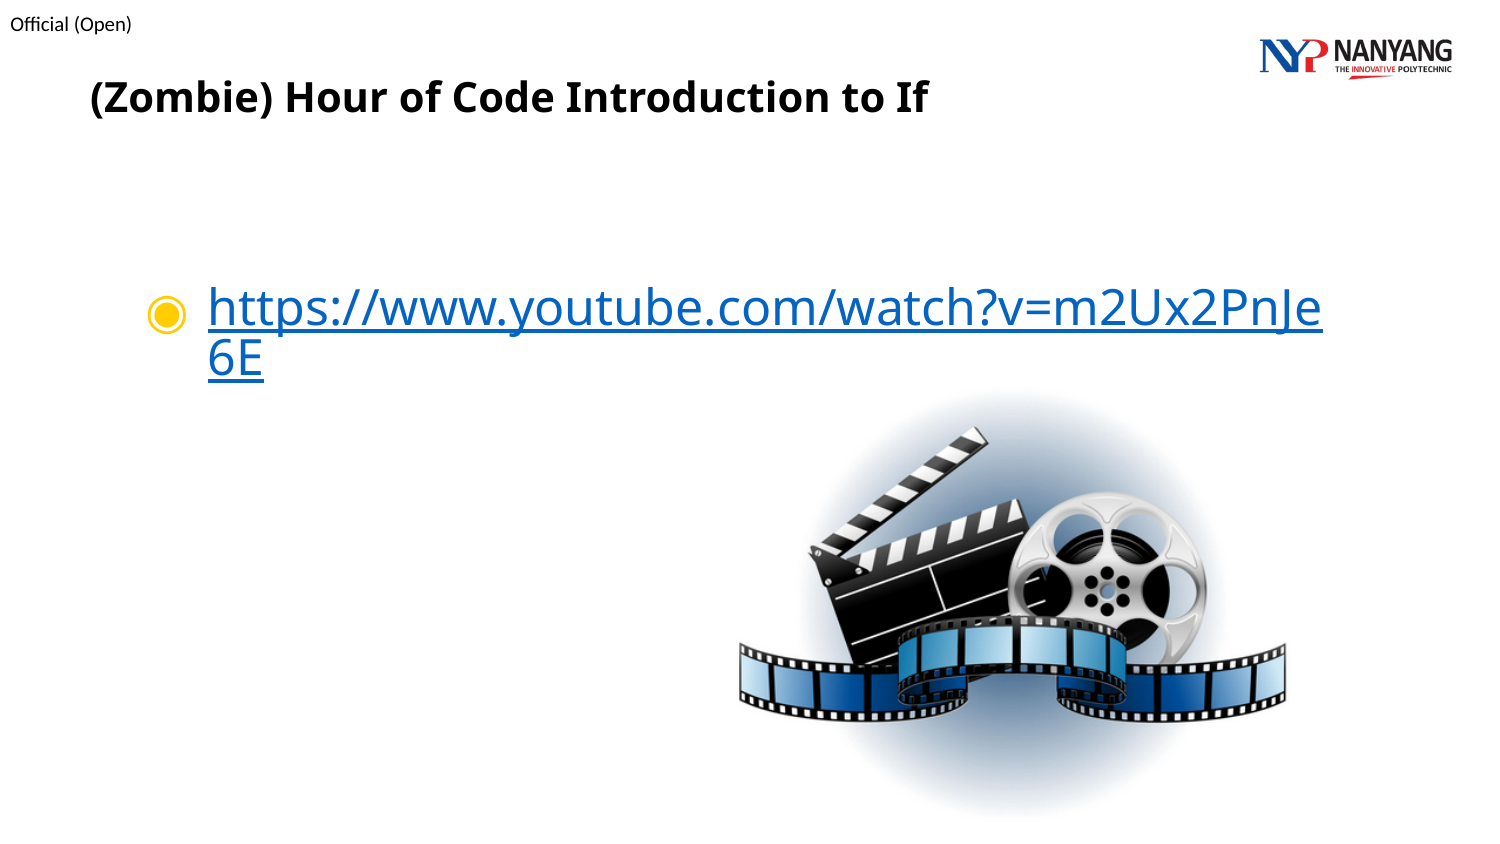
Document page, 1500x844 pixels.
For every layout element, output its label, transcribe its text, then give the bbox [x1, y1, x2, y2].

picture [1425, 27, 1464, 92]
list https://www.youtube.com/watch?v=m2Ux2PnJe6E [117, 260, 1344, 776]
picture [737, 386, 1291, 825]
title (Zombie) Hour of Code Introduction to If [75, 19, 1425, 174]
